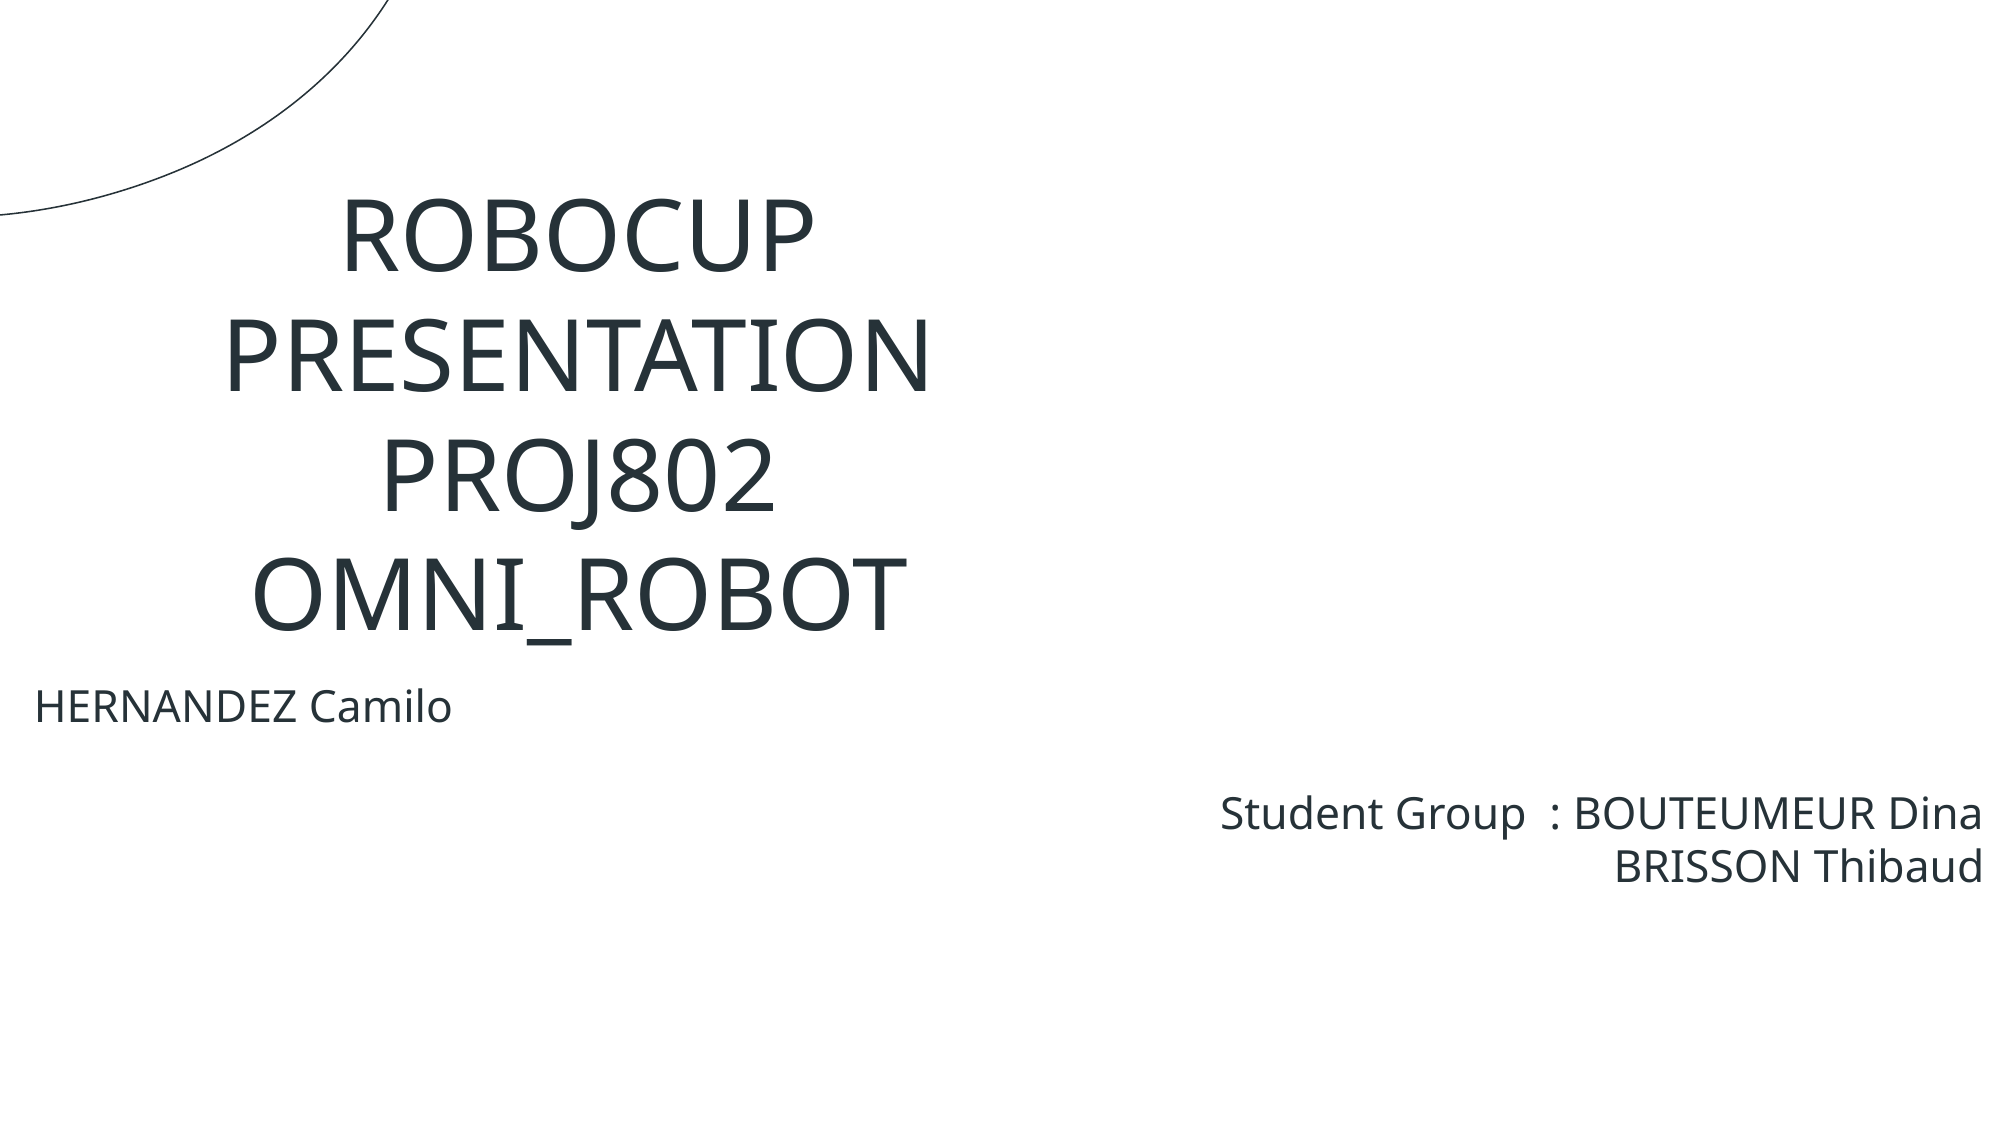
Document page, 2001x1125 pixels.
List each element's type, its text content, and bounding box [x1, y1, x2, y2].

subtitle HERNANDEZ Camilo Student Group : BOUTEUMEUR Dina BRISSON Thibaud [0, 663, 2000, 963]
title ROBOCUP PRESENTATION PROJ802 OMNI_ROBOT [157, 223, 1000, 663]
